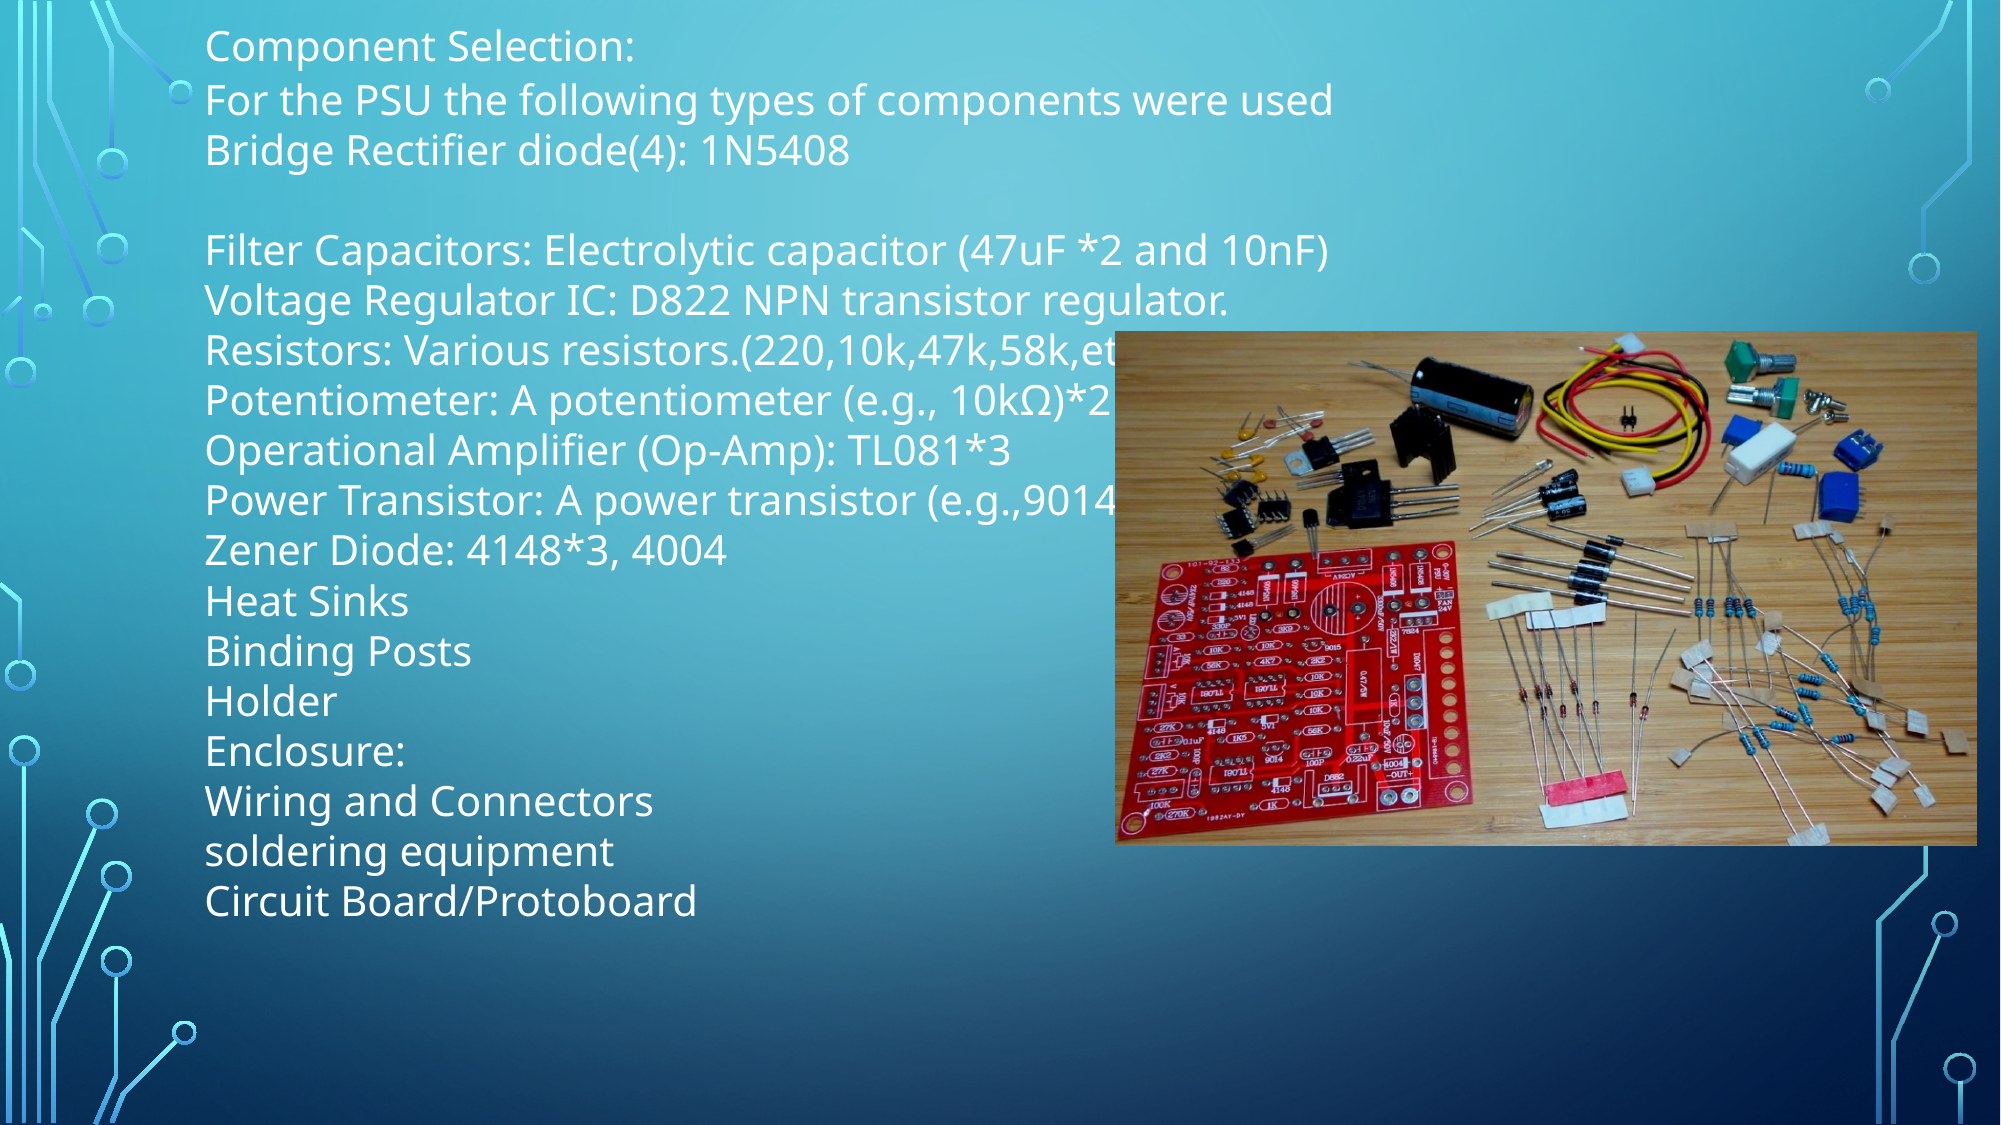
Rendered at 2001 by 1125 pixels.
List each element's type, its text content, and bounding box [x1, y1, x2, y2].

list Component Selection: [189, 13, 1811, 239]
text_box For the PSU the following types of components were used Bridge Rectifier diode(4): 1N5408 Filter Capacitors: Electrolytic capacitor (47uF *2 and 10nF) Voltage Regulator IC: D822 NPN transistor regulator. Resistors: Various resistors.(220,10k,47k,58k,etc) Potentiometer: A potentiometer (e.g., 10kΩ)*2 Operational Amplifier (Op-Amp): TL081*3 Power Transistor: A power transistor (e.g.,9014,9015) Zener Diode: 4148*3, 4004 Heat Sinks Binding Posts Holder Enclosure: Wiring and Connectors soldering equipment Circuit Board/Protoboard [189, 66, 1464, 992]
picture [1115, 331, 1977, 846]
